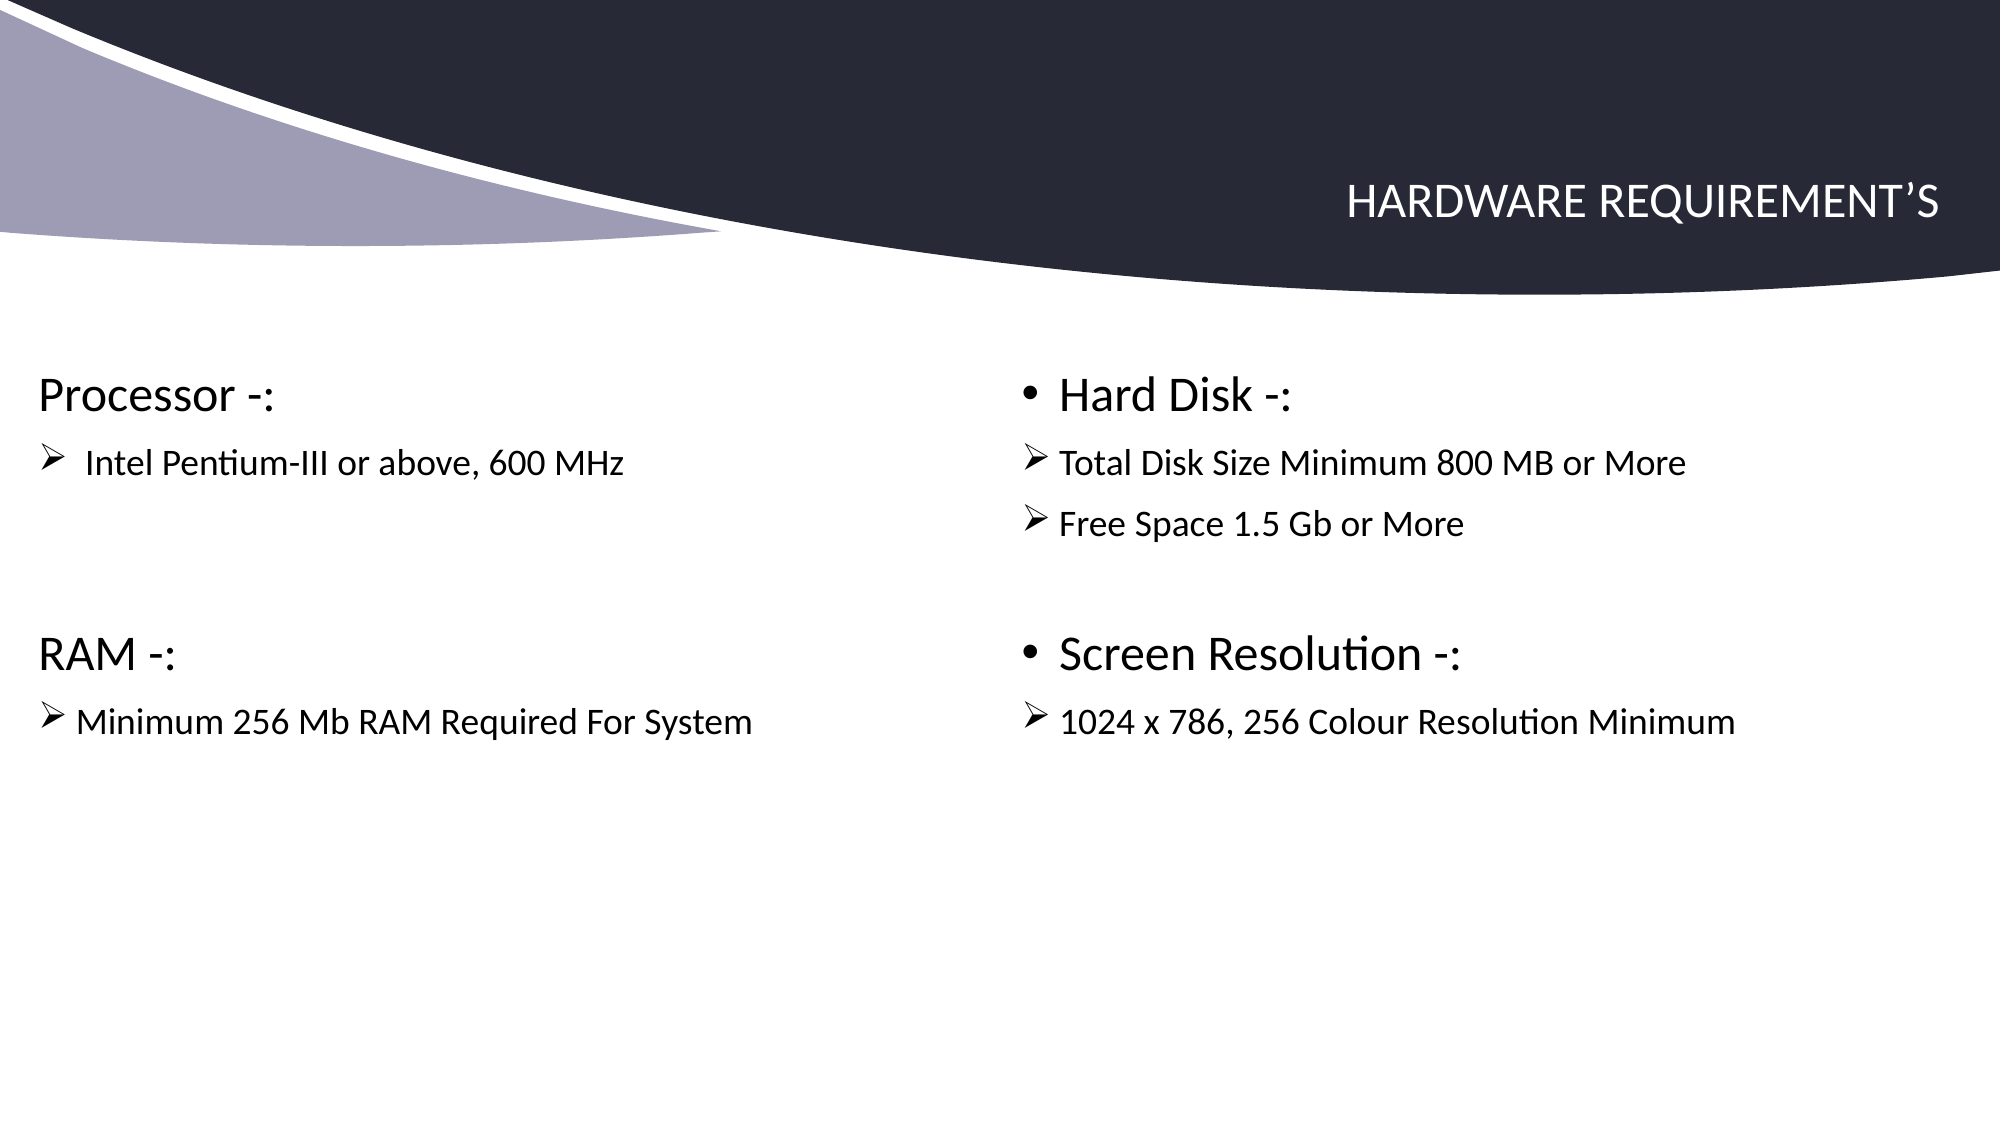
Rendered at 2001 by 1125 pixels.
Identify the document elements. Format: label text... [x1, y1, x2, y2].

text_box Processor -: Intel Pentium-III or above, 600 MHz RAM -: Minimum 256 Mb RAM Required For System [23, 279, 997, 1107]
list Hard Disk -: Total Disk Size Minimum 800 MB or More Free Space 1.5 Gb or More Screen Resolution -: 1024 x 786, 256 Colour Resolution Minimum [1006, 285, 2000, 1108]
subtitle Hardware Requirement’s [500, 167, 2000, 285]
